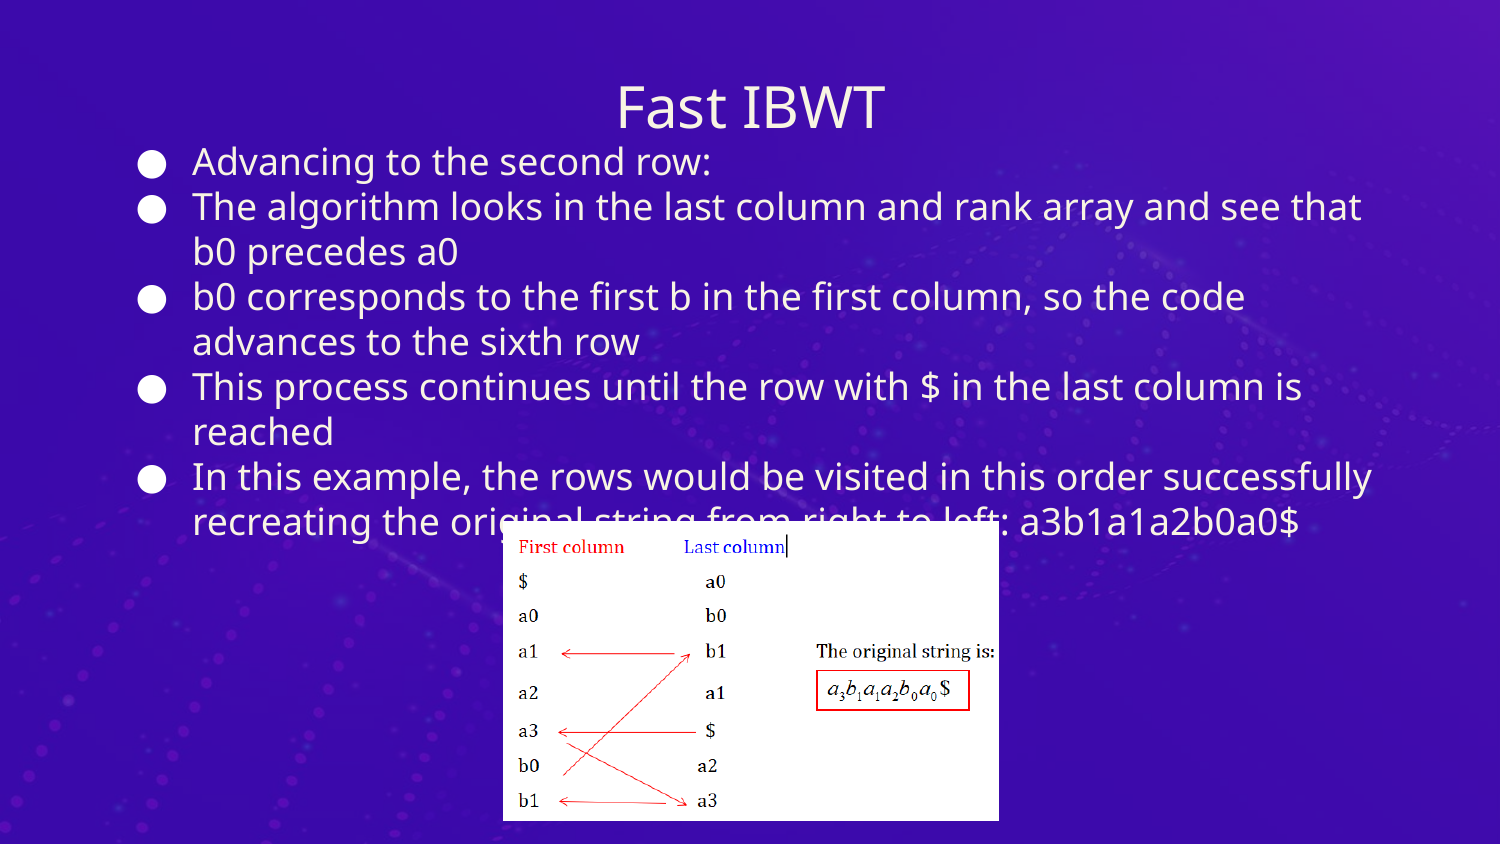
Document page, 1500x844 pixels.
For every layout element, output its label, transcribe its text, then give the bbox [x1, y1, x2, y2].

subtitle Advancing to the second row: The algorithm looks in the last column and rank array and see that b0 precedes a0 b0 corresponds to the first b in the first column, so the code advances to the sixth row This process continues until the row with $ in the last column is reached In this example, the rows would be visited in this order successfully recreating the original string from right to left: a3b1a1a2b0a0$ [116, 137, 1383, 696]
picture [503, 521, 999, 821]
title Fast IBWT [116, 69, 1385, 175]
